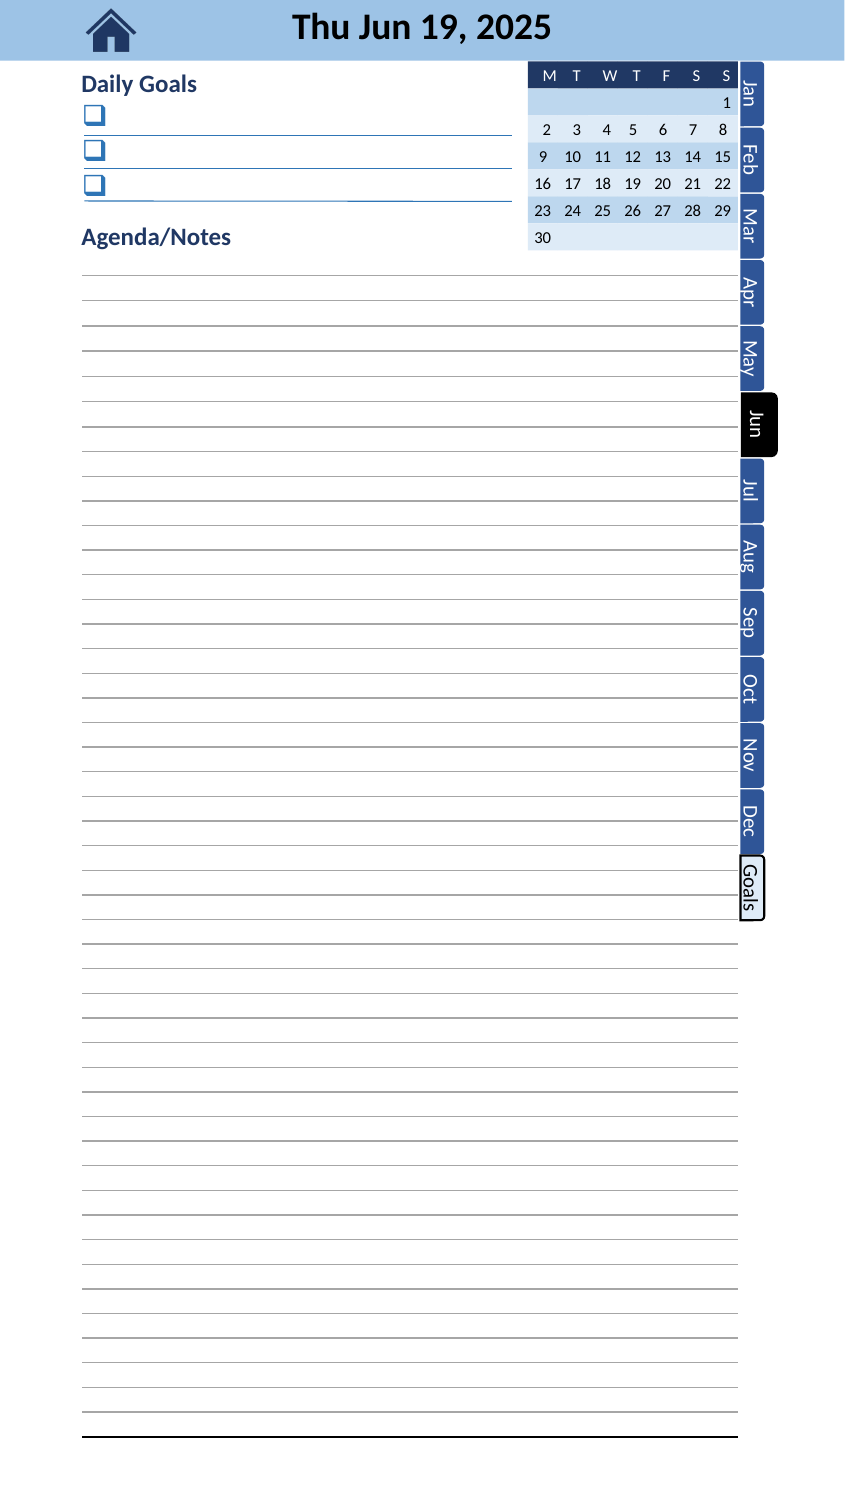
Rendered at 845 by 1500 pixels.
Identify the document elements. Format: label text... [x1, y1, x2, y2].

list Thu Jun 19, 2025 [190, 0, 655, 61]
picture [82, 1, 140, 59]
